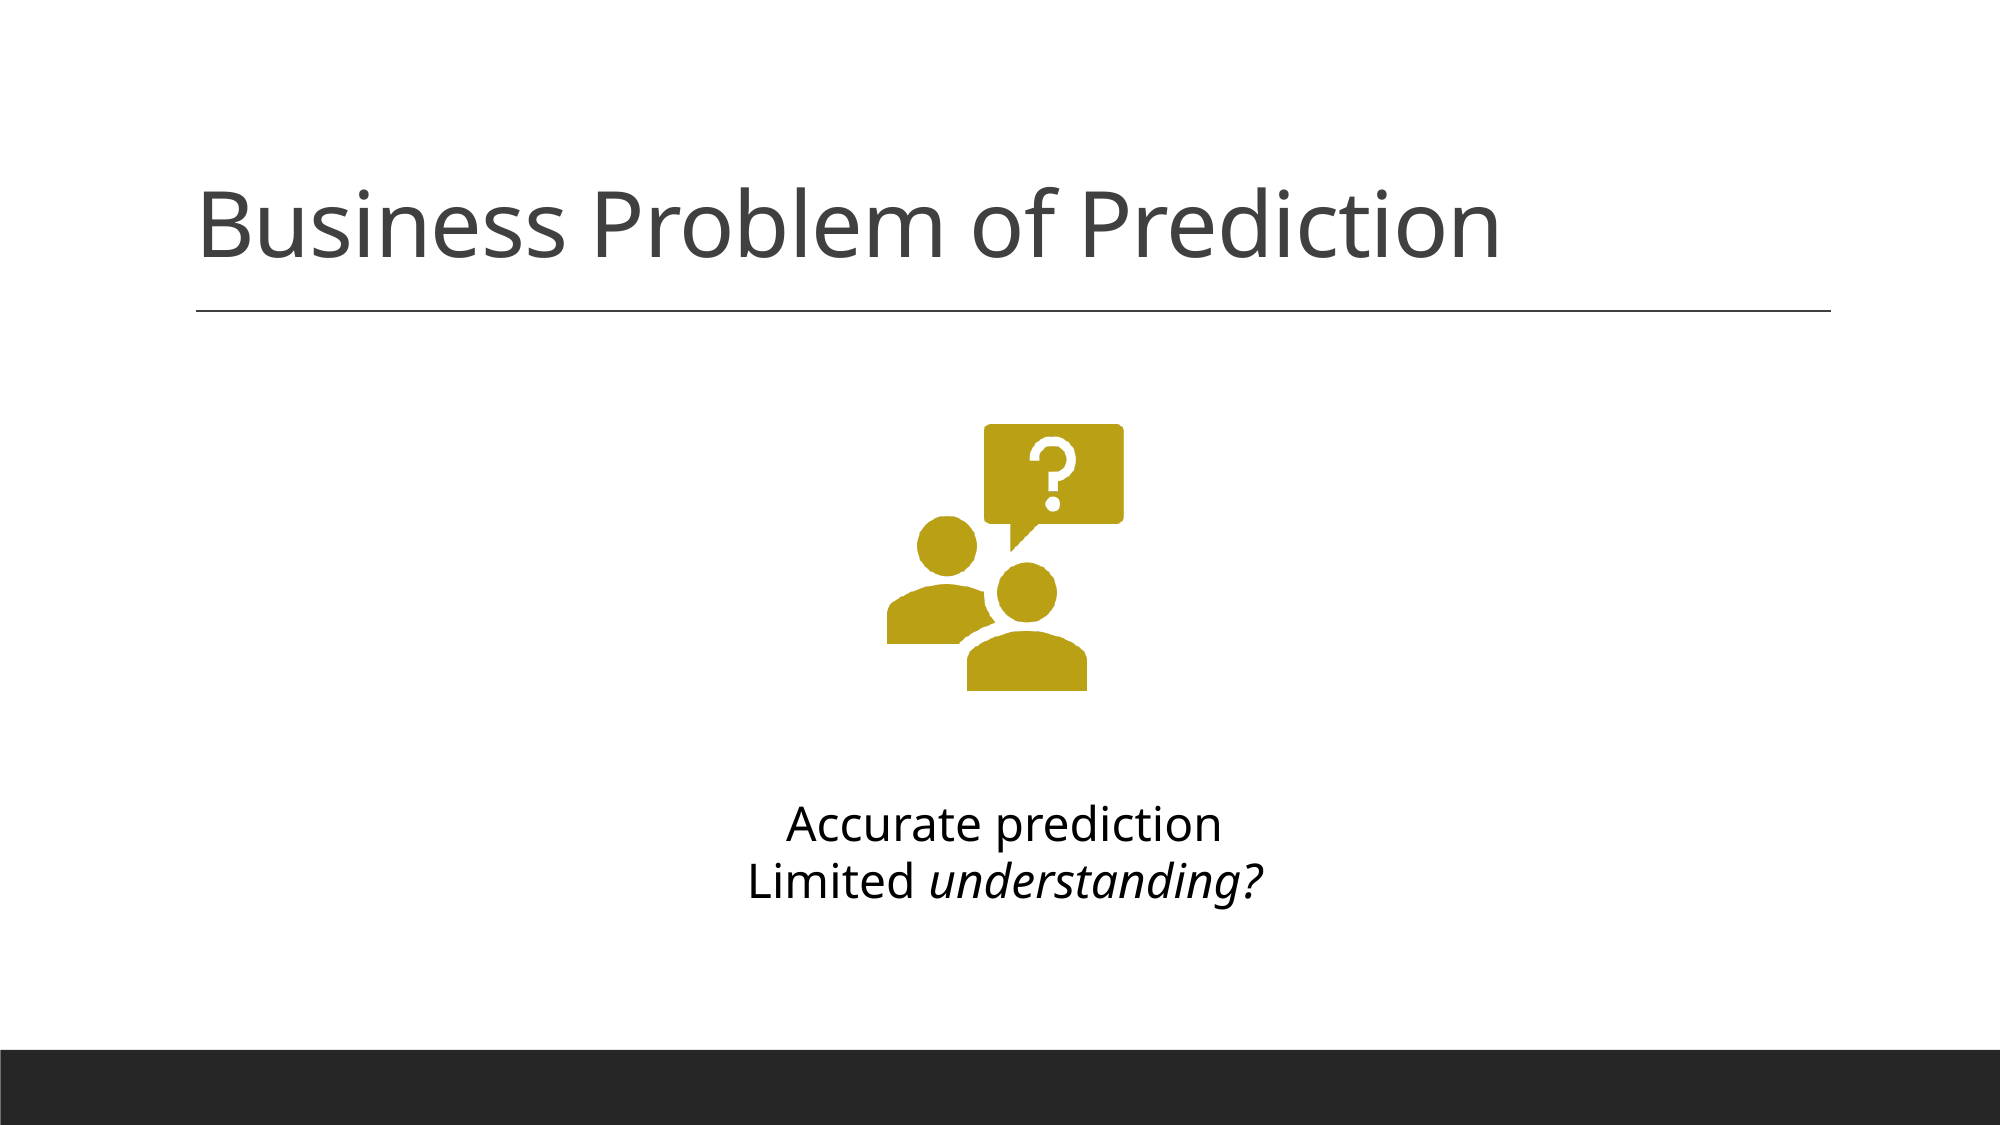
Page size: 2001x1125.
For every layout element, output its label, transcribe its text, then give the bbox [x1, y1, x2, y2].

title Business Problem of Prediction [180, 47, 1830, 285]
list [179, 343, 1831, 966]
